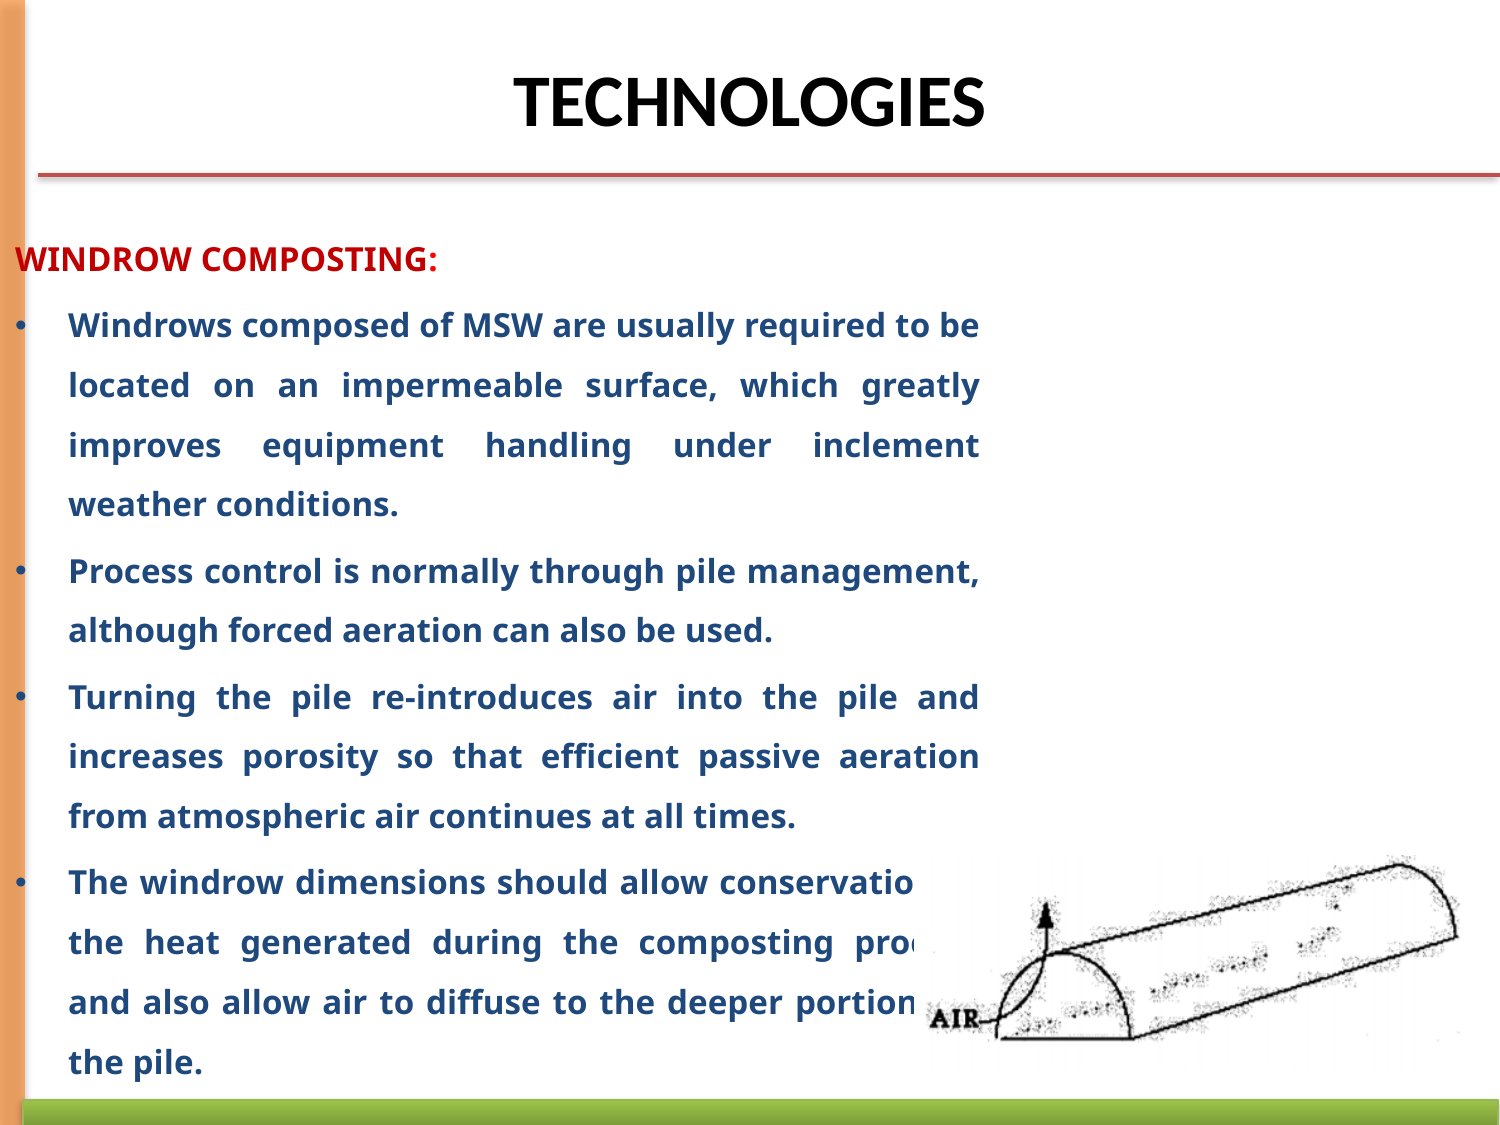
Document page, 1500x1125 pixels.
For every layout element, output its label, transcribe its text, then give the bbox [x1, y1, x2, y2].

list WINDROW COMPOSTING: Windrows composed of MSW are usually required to be located on an impermeable surface, which greatly improves equipment handling under inclement weather conditions. Process control is normally through pile management, although forced aeration can also be used. Turning the pile re-introduces air into the pile and increases porosity so that efficient passive aeration from atmospheric air continues at all times. The windrow dimensions should allow conservation of the heat generated during the composting process and also allow air to diffuse to the deeper portions of the pile. [0, 210, 997, 1125]
title TECHNOLOGIES [75, 45, 1425, 149]
picture [913, 855, 1466, 1070]
